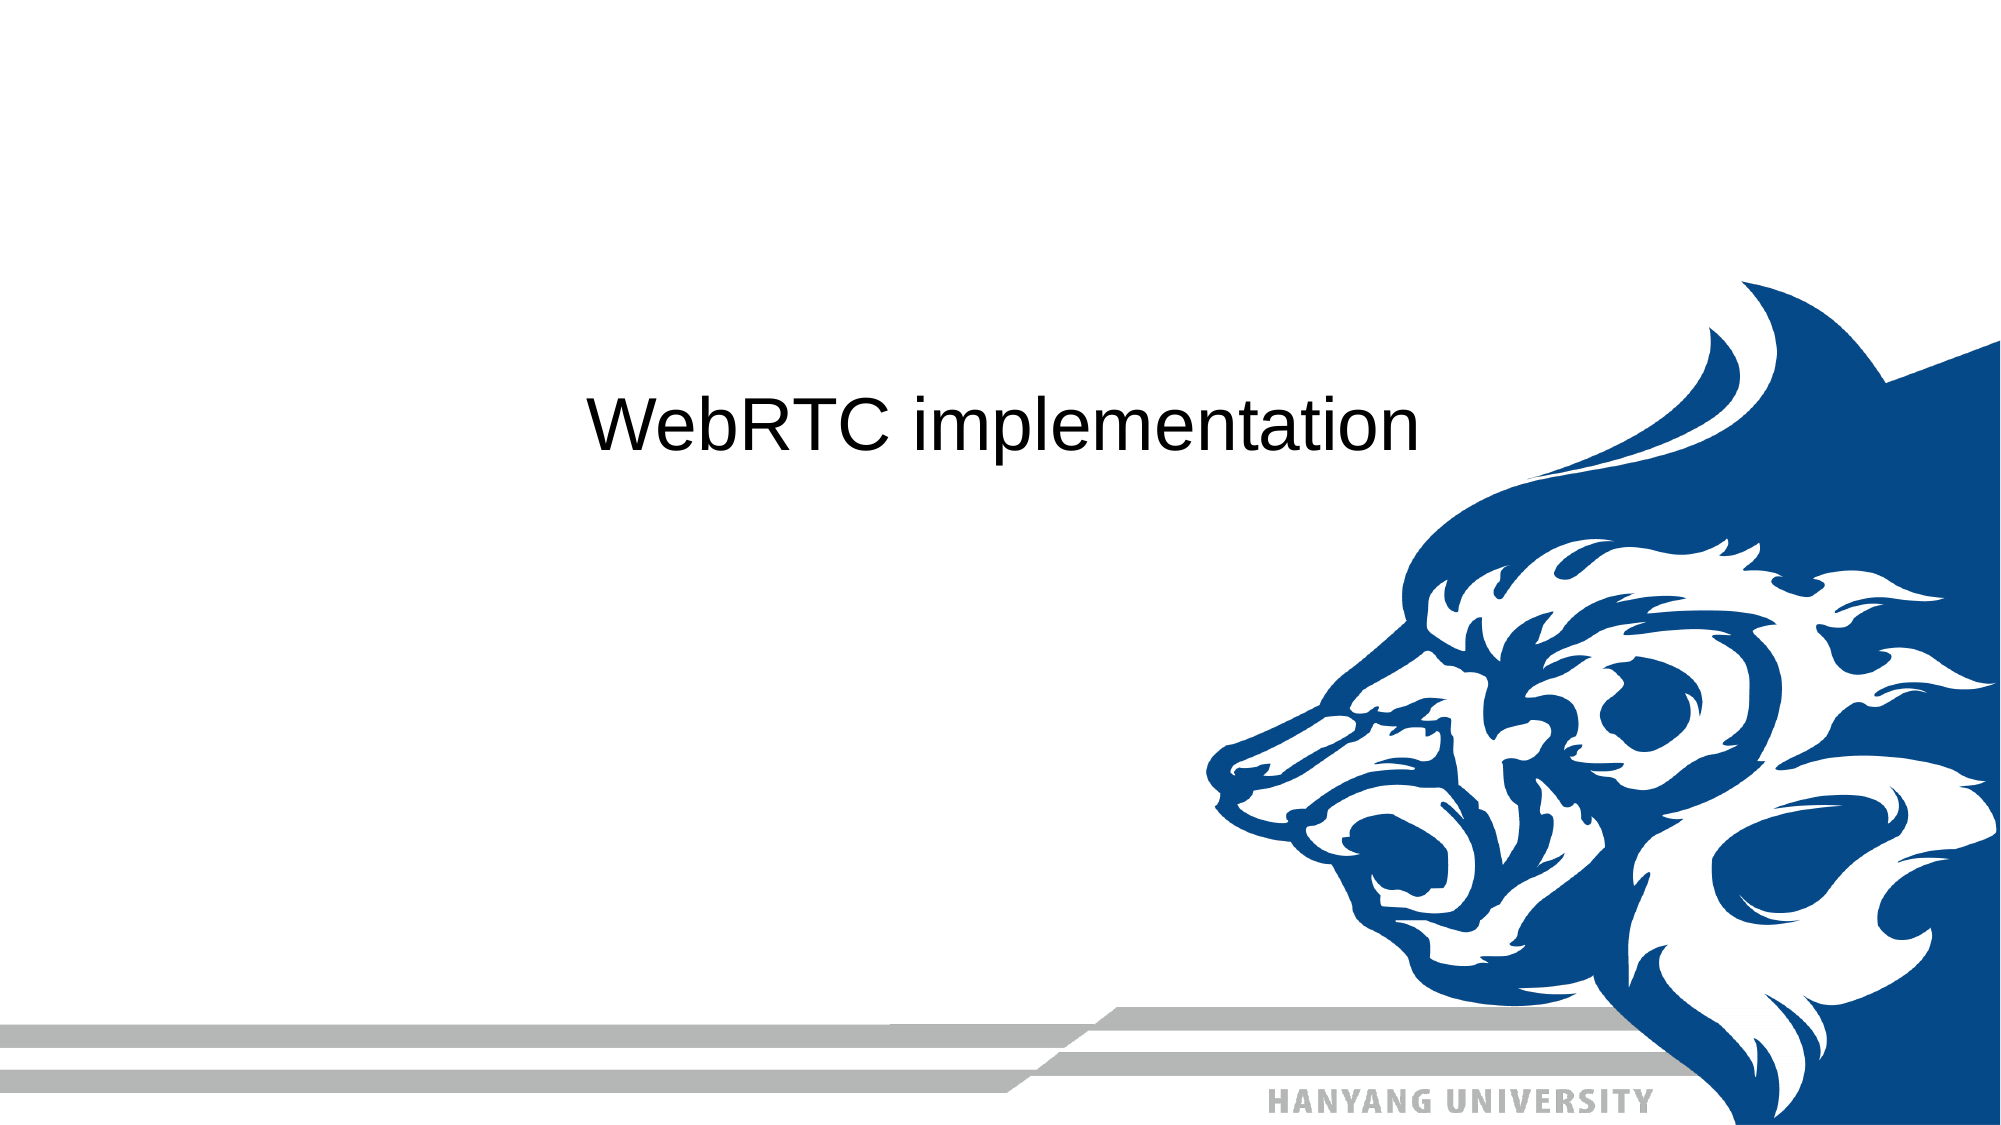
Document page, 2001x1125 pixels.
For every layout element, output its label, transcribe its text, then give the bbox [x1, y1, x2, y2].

title WebRTC implementation [329, 160, 1680, 695]
picture [0, 281, 2001, 1125]
